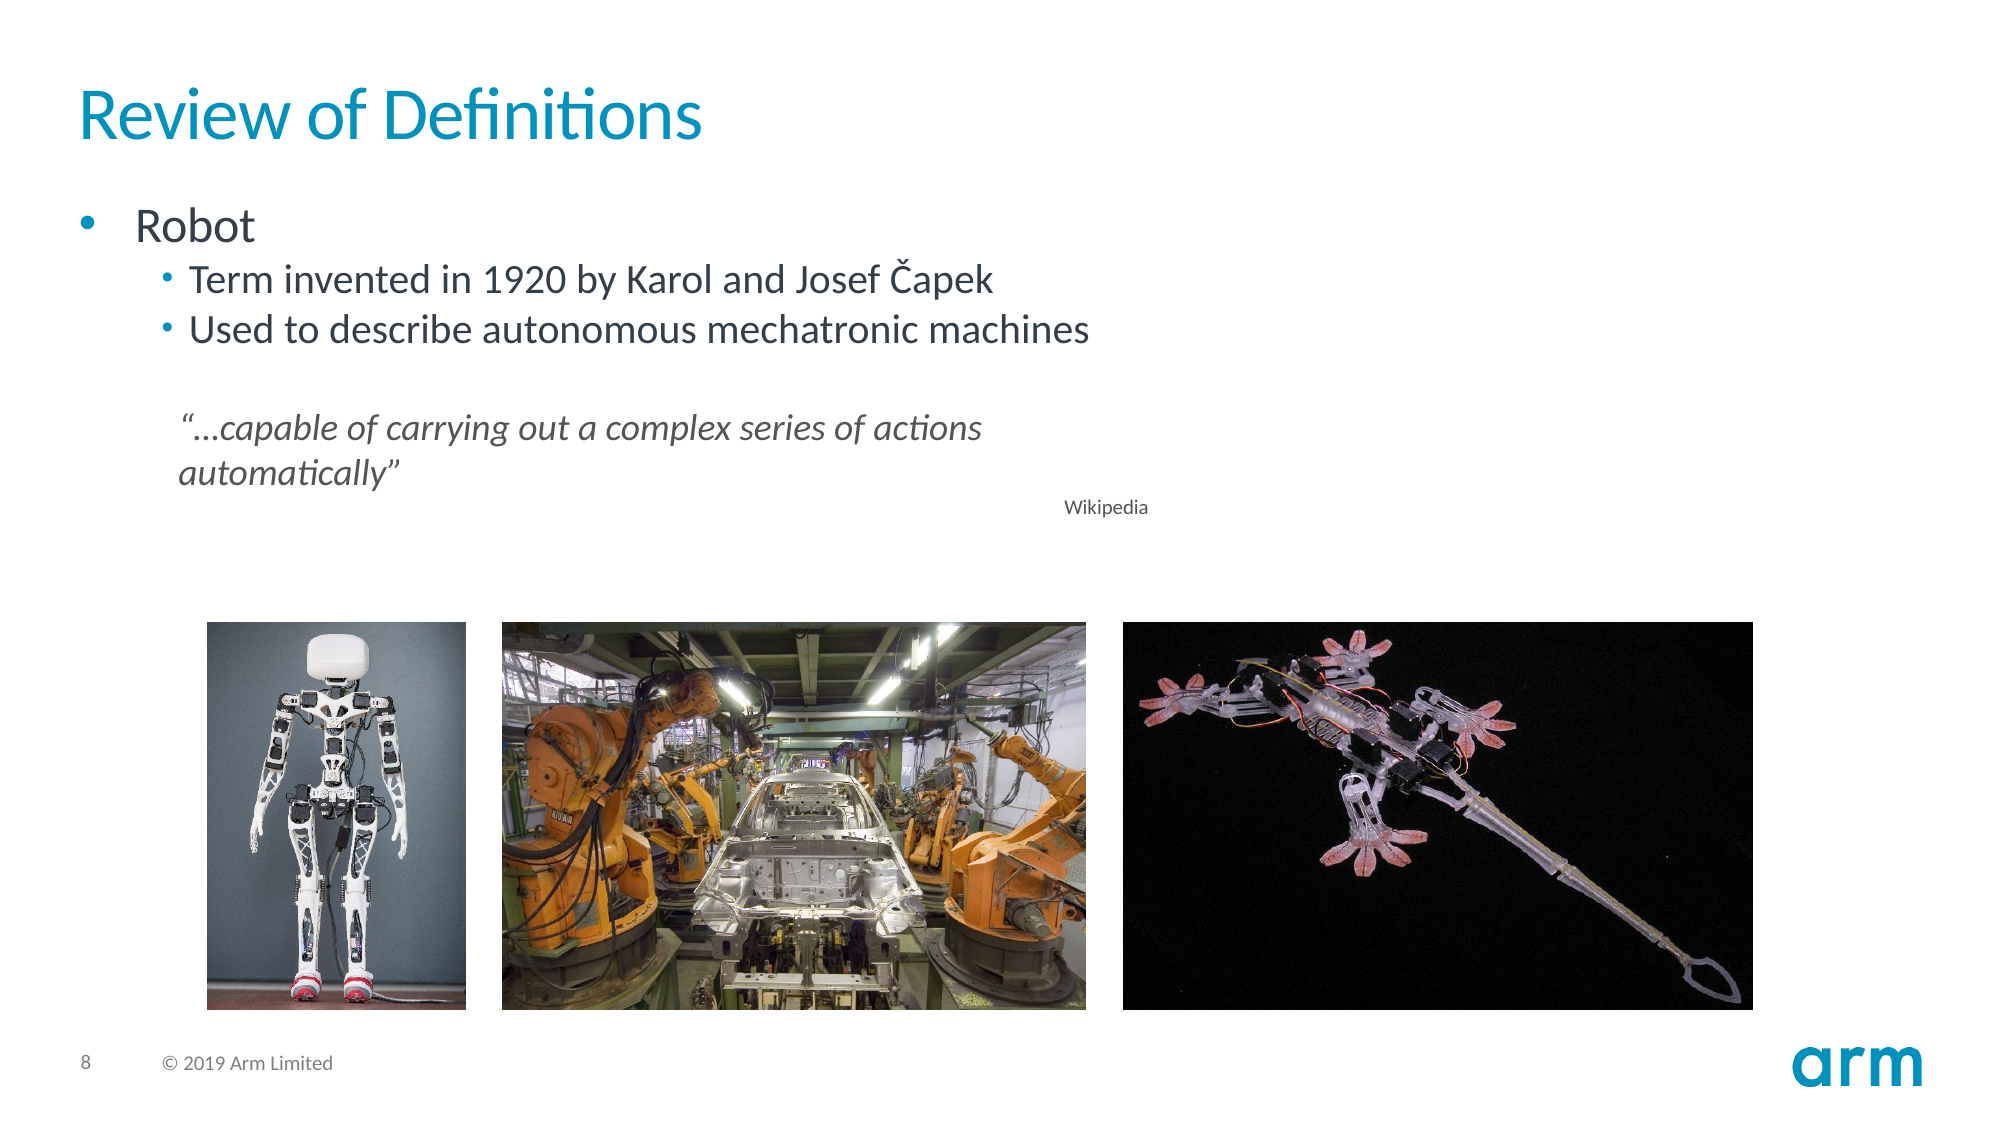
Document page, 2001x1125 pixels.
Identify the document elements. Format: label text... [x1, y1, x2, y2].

picture [1901, 1056, 1913, 1087]
picture [1123, 622, 1753, 1010]
text_box “…capable of carrying out a complex series of actions automatically” Wikipedia [163, 396, 1164, 526]
picture [1850, 1047, 1884, 1087]
picture [1894, 1047, 1904, 1051]
picture [1792, 1072, 1803, 1087]
list Robot Term invented in 1920 by Karol and Josef Čapek Used to describe autonomous mechatronic machines [78, 192, 1922, 863]
picture [1792, 1047, 1805, 1062]
picture [1880, 1056, 1891, 1087]
picture [1915, 1047, 1922, 1055]
picture [207, 622, 466, 1010]
title Review of Definitions [78, 78, 1922, 186]
picture [1816, 1047, 1853, 1087]
picture [502, 622, 1086, 1010]
picture [1802, 1056, 1822, 1079]
